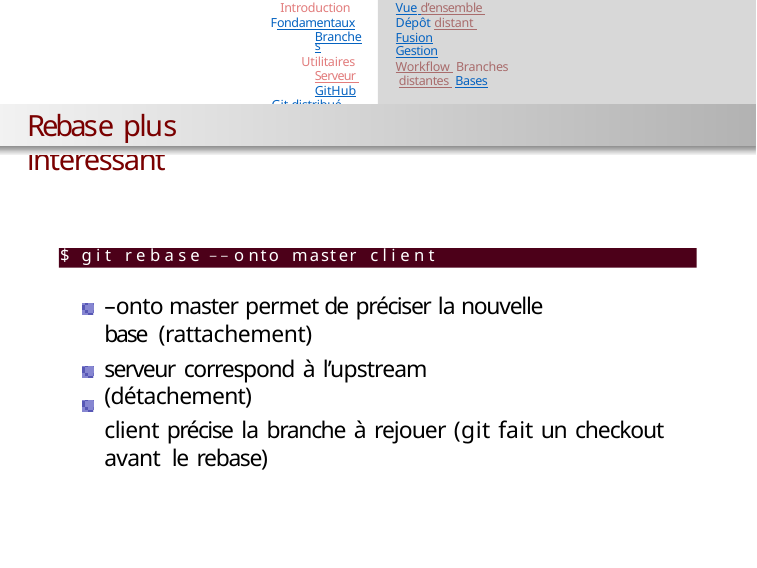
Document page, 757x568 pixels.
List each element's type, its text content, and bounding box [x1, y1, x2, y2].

text_box Introduction Fondamentaux Branches Utilitaires Serveur GitHub Git distribué [268, 0, 363, 104]
text_box [377, 0, 756, 104]
text_box Rebase plus intéressant [25, 156, 306, 177]
text_box –onto master permet de préciser la nouvelle base (rattachement) serveur correspond à l’upstream (détachement) client précise la branche à rejouer (git fait un checkout avant le rebase) [102, 290, 683, 472]
picture [82, 366, 94, 378]
picture [82, 400, 94, 412]
text_box [58, 248, 697, 268]
picture [82, 303, 94, 315]
text_box $ g i t r e b a s e −−o nto master c l i e n t [57, 243, 492, 265]
picture [0, 104, 756, 156]
text_box Vue d’ensemble Dépôt distant Fusion Gestion Workflow Branches distantes Bases [393, 0, 512, 91]
